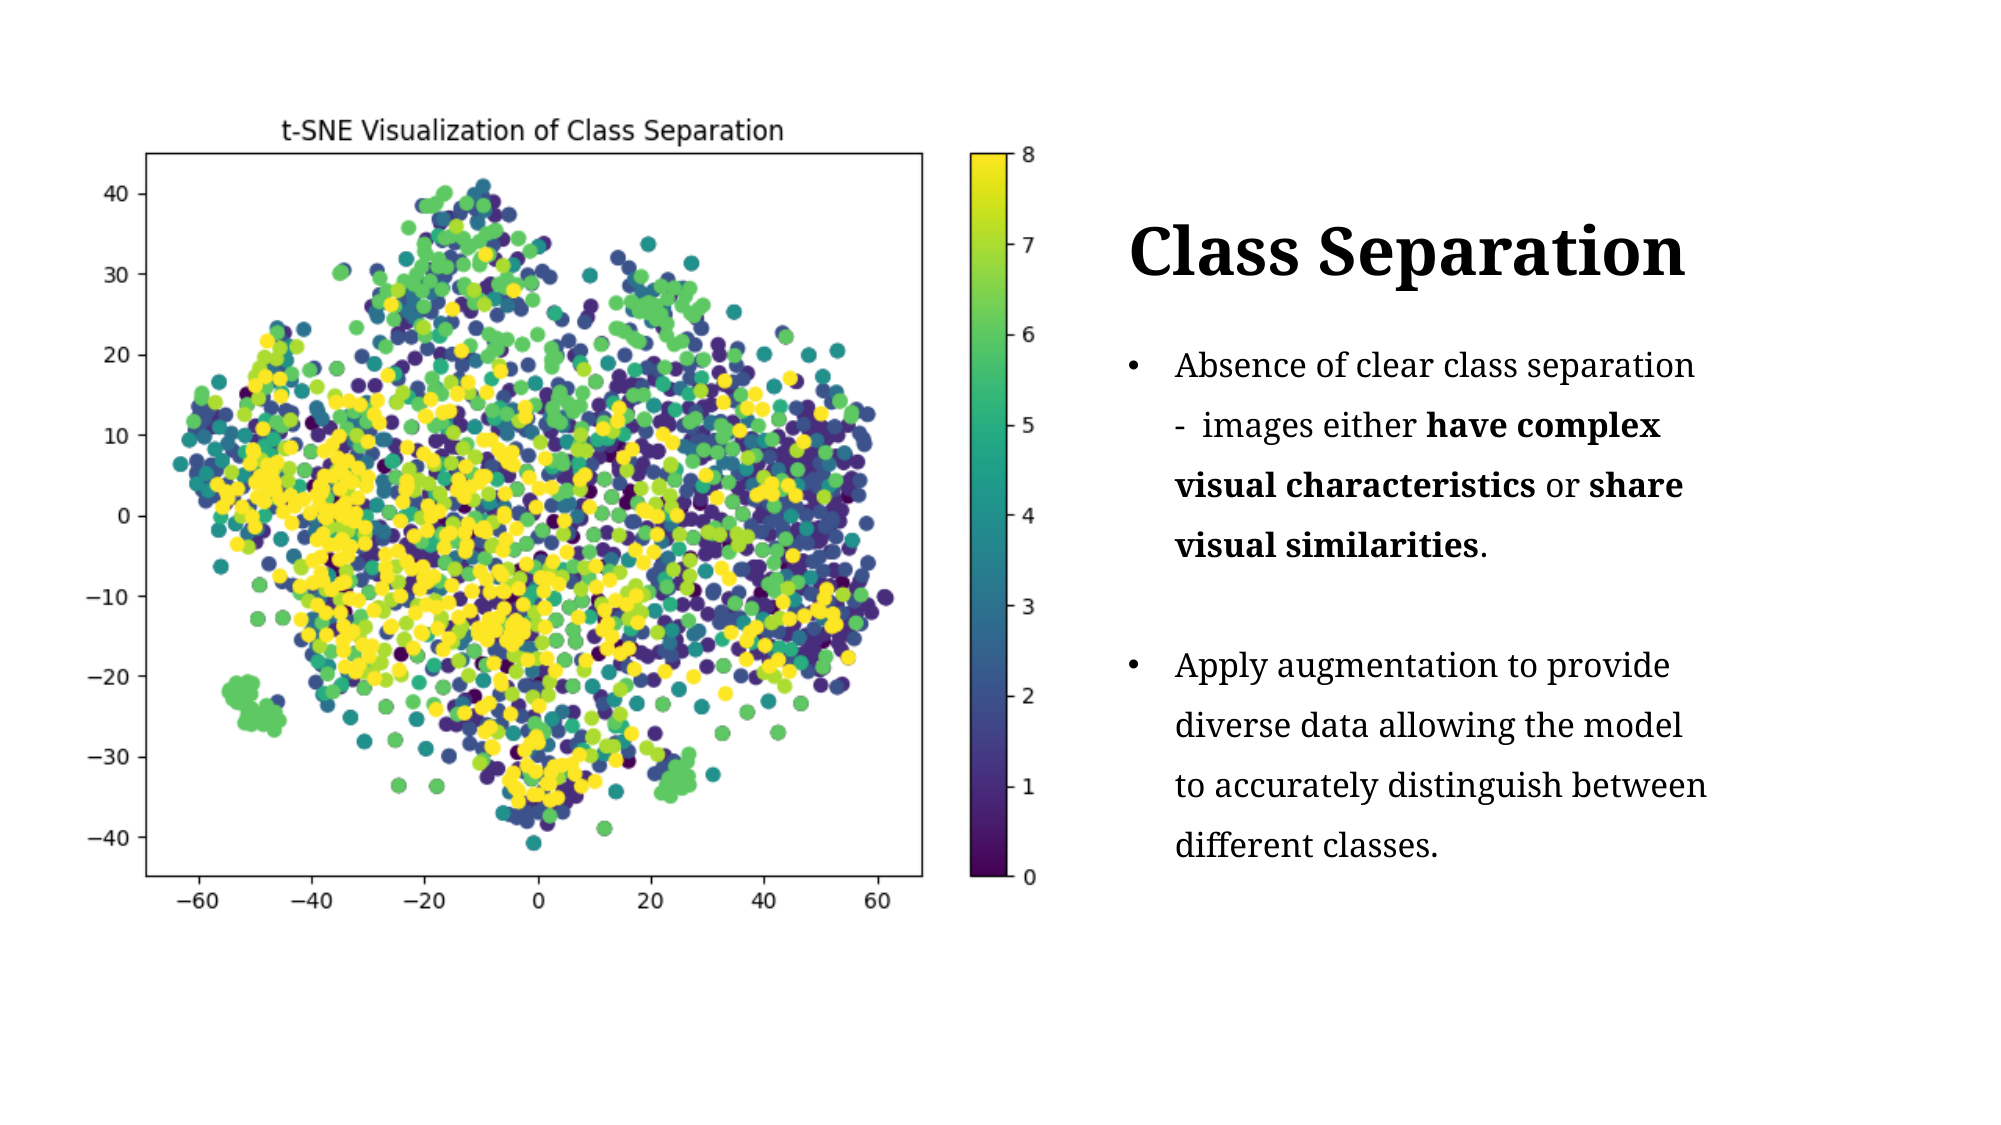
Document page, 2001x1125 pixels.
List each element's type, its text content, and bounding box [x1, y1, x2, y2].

text_box Absence of clear class separation - images either have complex visual characteristics or share visual similarities. Apply augmentation to provide diverse data allowing the model to accurately distinguish between different classes. [1113, 317, 1727, 872]
picture [69, 103, 1050, 929]
title Class Separation [1113, 193, 1727, 314]
